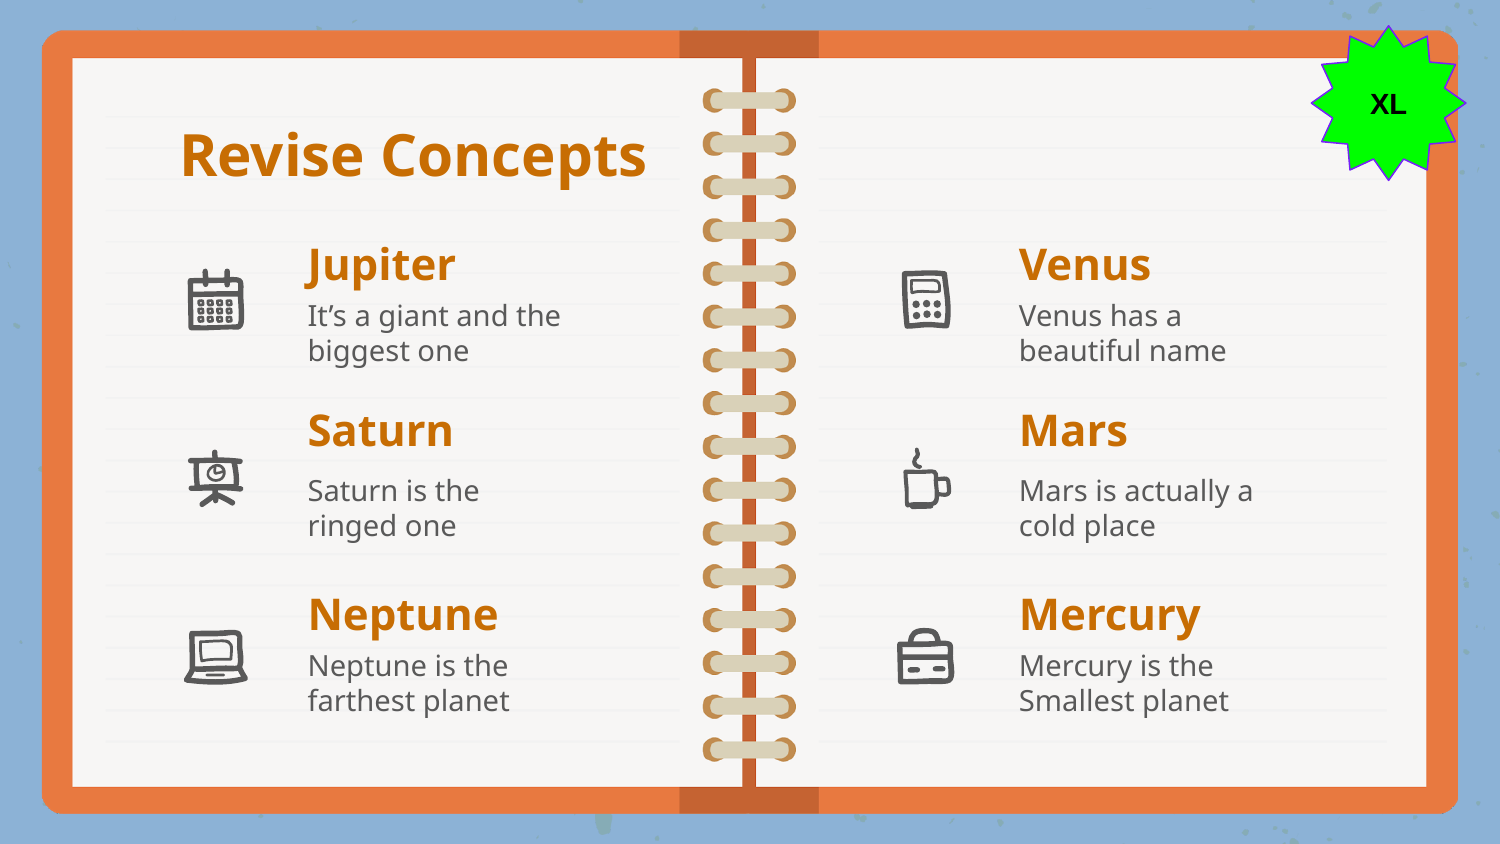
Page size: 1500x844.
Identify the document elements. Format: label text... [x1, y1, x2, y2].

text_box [186, 449, 245, 508]
picture [1393, 30, 1458, 96]
subtitle Mercury is the Smallest planet [1003, 632, 1318, 727]
text_box XL [1311, 25, 1466, 181]
title Mars [1003, 405, 1318, 457]
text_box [902, 447, 953, 510]
subtitle It’s a giant and the biggest one [292, 282, 606, 375]
title Neptune [292, 580, 606, 632]
title Jupiter [292, 230, 606, 282]
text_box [187, 268, 245, 331]
title Venus [1003, 230, 1318, 282]
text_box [182, 629, 249, 685]
picture [41, 30, 1458, 814]
title Revise Concepts [164, 116, 700, 211]
subtitle Venus has a beautiful name [1003, 282, 1318, 375]
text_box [896, 627, 959, 685]
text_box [901, 270, 954, 329]
title Mercury [1003, 580, 1318, 632]
subtitle Neptune is the farthest planet [292, 632, 606, 727]
title Saturn [292, 405, 606, 457]
subtitle Mars is actually a cold place [1003, 457, 1318, 552]
subtitle Saturn is the ringed one [292, 457, 606, 552]
